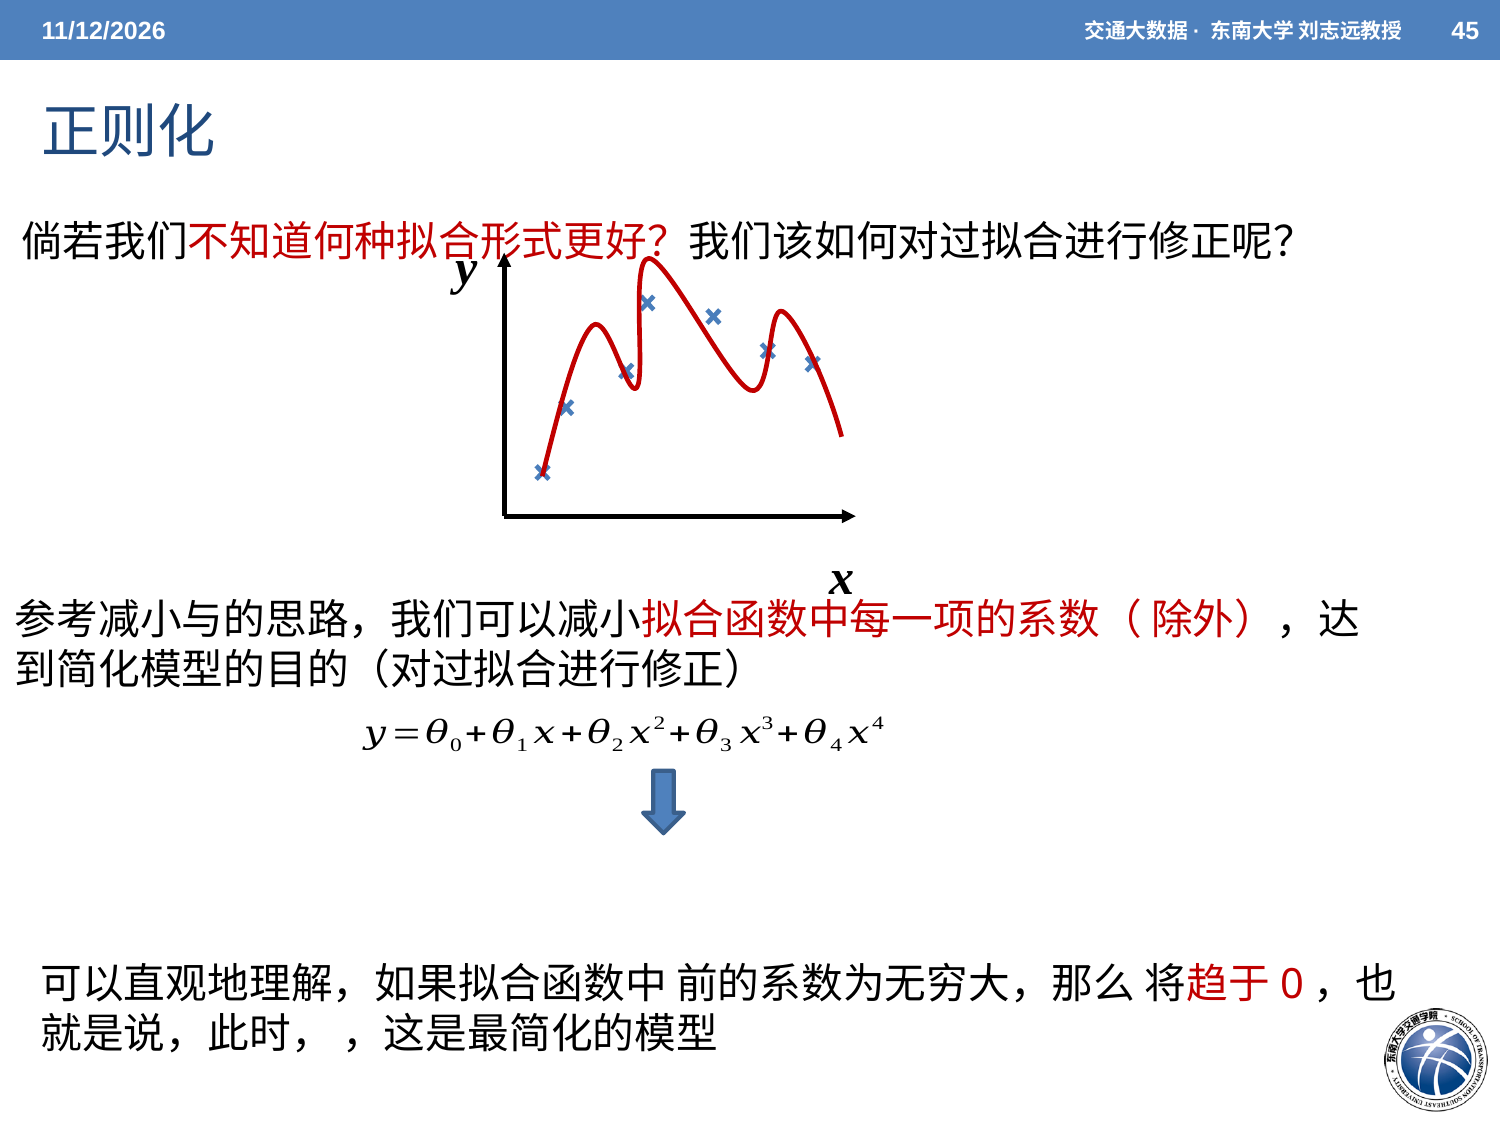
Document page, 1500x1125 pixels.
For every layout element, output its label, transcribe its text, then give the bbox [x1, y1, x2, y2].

slide_number 45 [1436, 2, 1500, 58]
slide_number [26, 2, 502, 58]
footer 交通大数据· 东南大学 刘志远教授 [624, 2, 1418, 58]
title 正则化 [25, 69, 1376, 182]
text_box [446, 227, 863, 596]
text_box 倘若我们不知道何种拟合形式更好？我们该如何对过拟合进行修正呢？ [6, 182, 1397, 273]
picture [1384, 1008, 1489, 1112]
text_box [641, 768, 686, 836]
